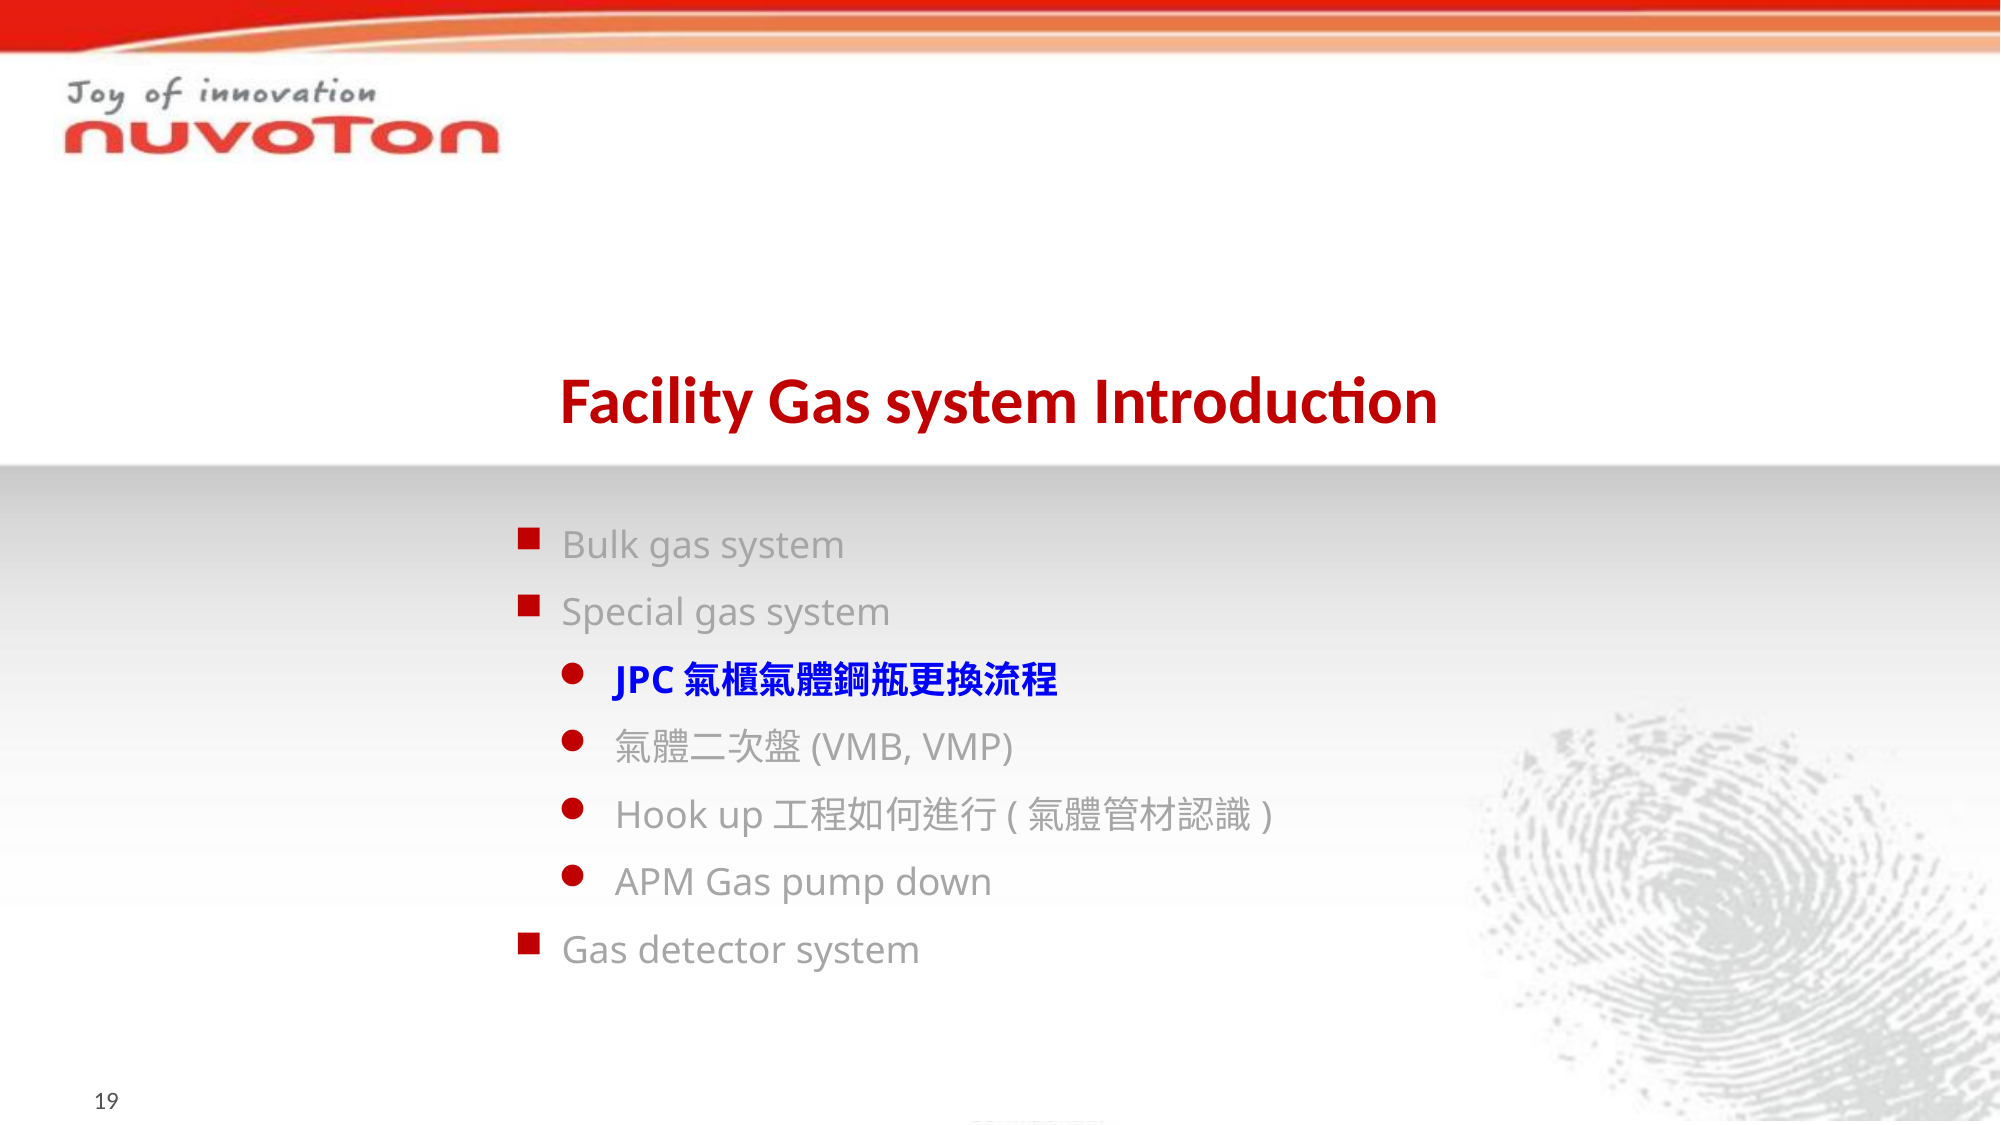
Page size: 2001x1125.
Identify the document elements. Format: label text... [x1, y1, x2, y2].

slide_number 18 [0, 1069, 213, 1125]
picture [0, 0, 2001, 1125]
text_box Bulk gas system Special gas system JPC氣櫃氣體鋼瓶更換流程 氣體二次盤(VMB, VMP) Hook up工程如何進行(氣體管材認識) APM Gas pump down Gas detector system [500, 490, 1500, 978]
title Facility Gas system Introduction [150, 326, 1850, 468]
